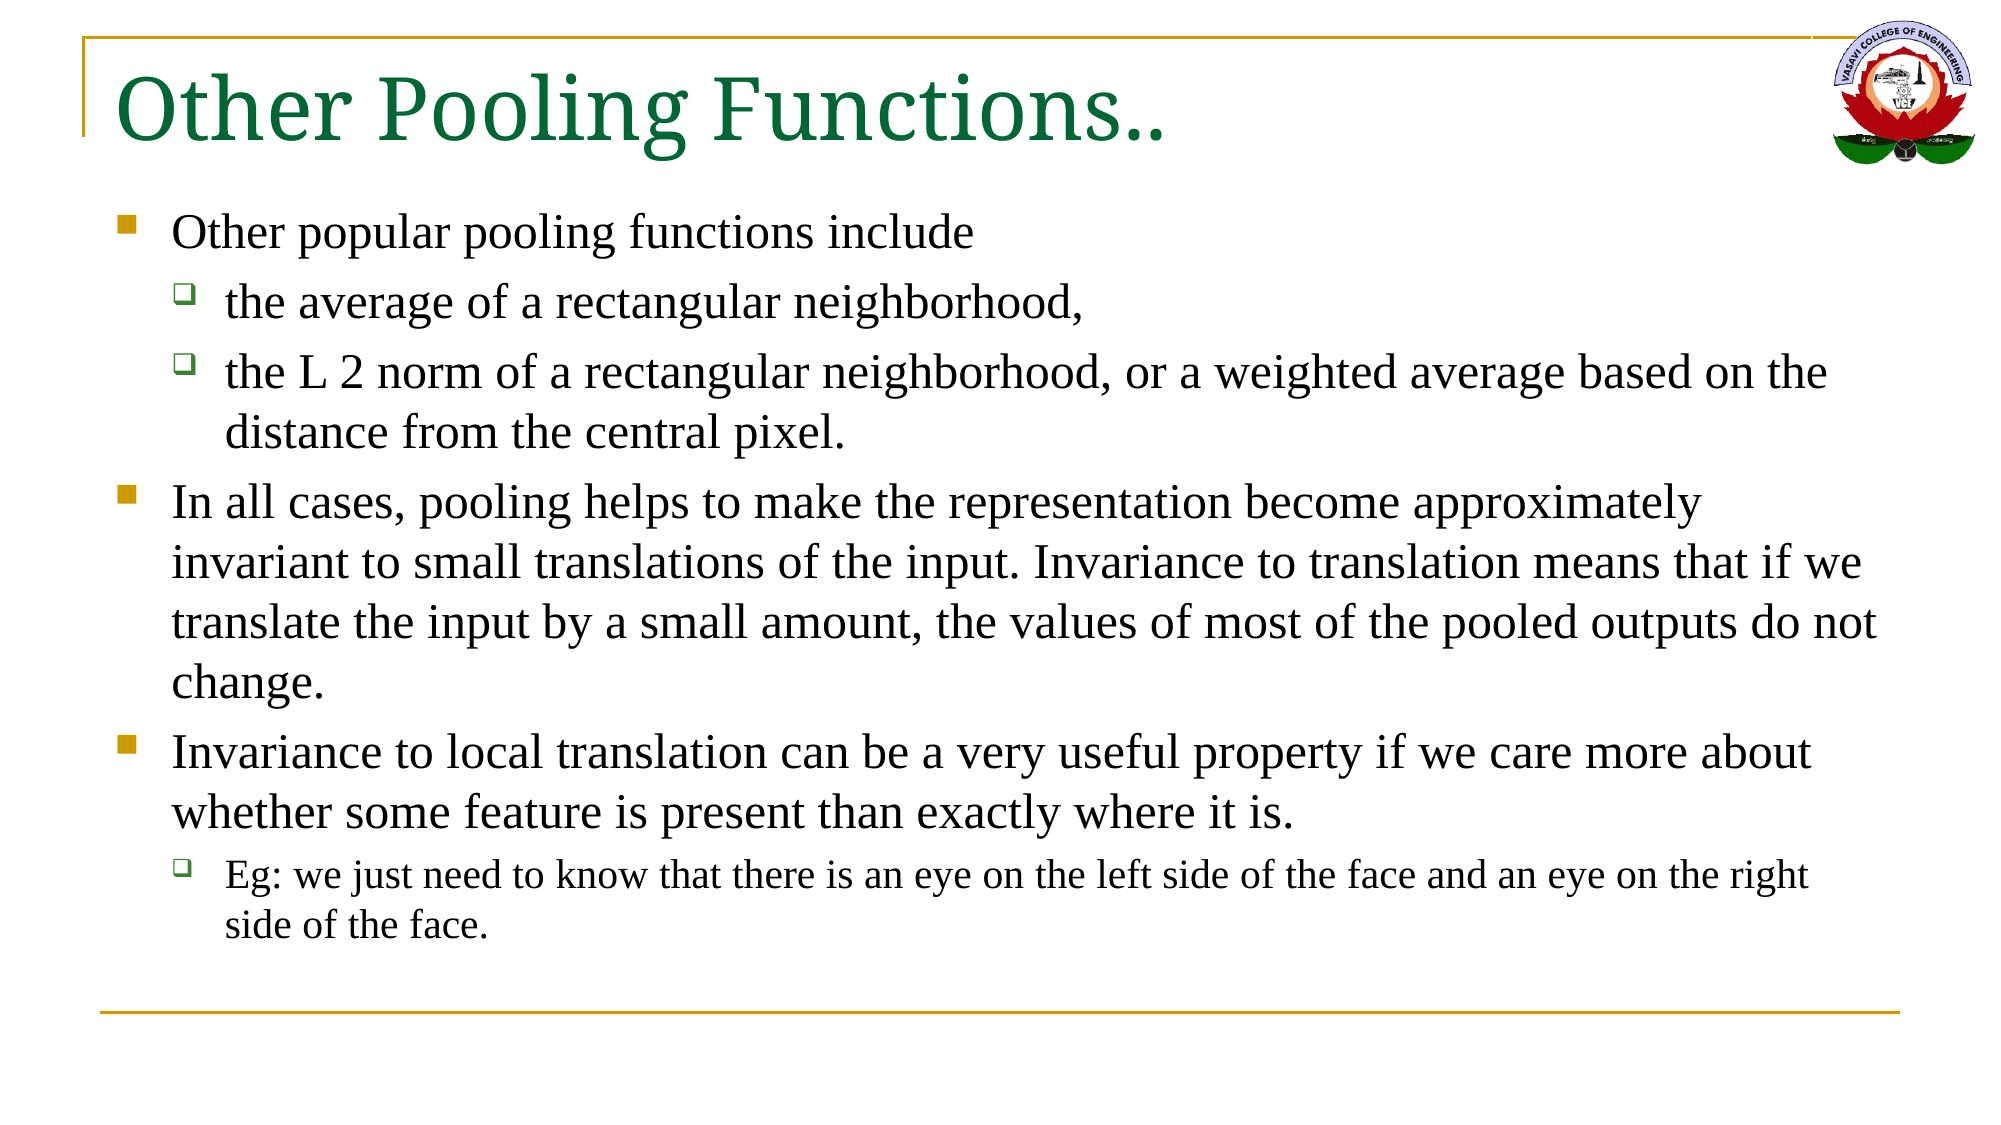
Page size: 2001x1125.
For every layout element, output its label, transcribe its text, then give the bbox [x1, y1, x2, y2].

list Other popular pooling functions include the average of a rectangular neighborhood, the L 2 norm of a rectangular neighborhood, or a weighted average based on the distance from the central pixel. In all cases, pooling helps to make the representation become approximately invariant to small translations of the input. Invariance to translation means that if we translate the input by a small amount, the values of most of the pooled outputs do not change. Invariance to local translation can be a very useful property if we care more about whether some feature is present than exactly where it is. Eg: we just need to know that there is an eye on the left side of the face and an eye on the right side of the face. [99, 190, 1900, 935]
picture [1808, 0, 2000, 186]
title Other Pooling Functions.. [99, 45, 1803, 166]
